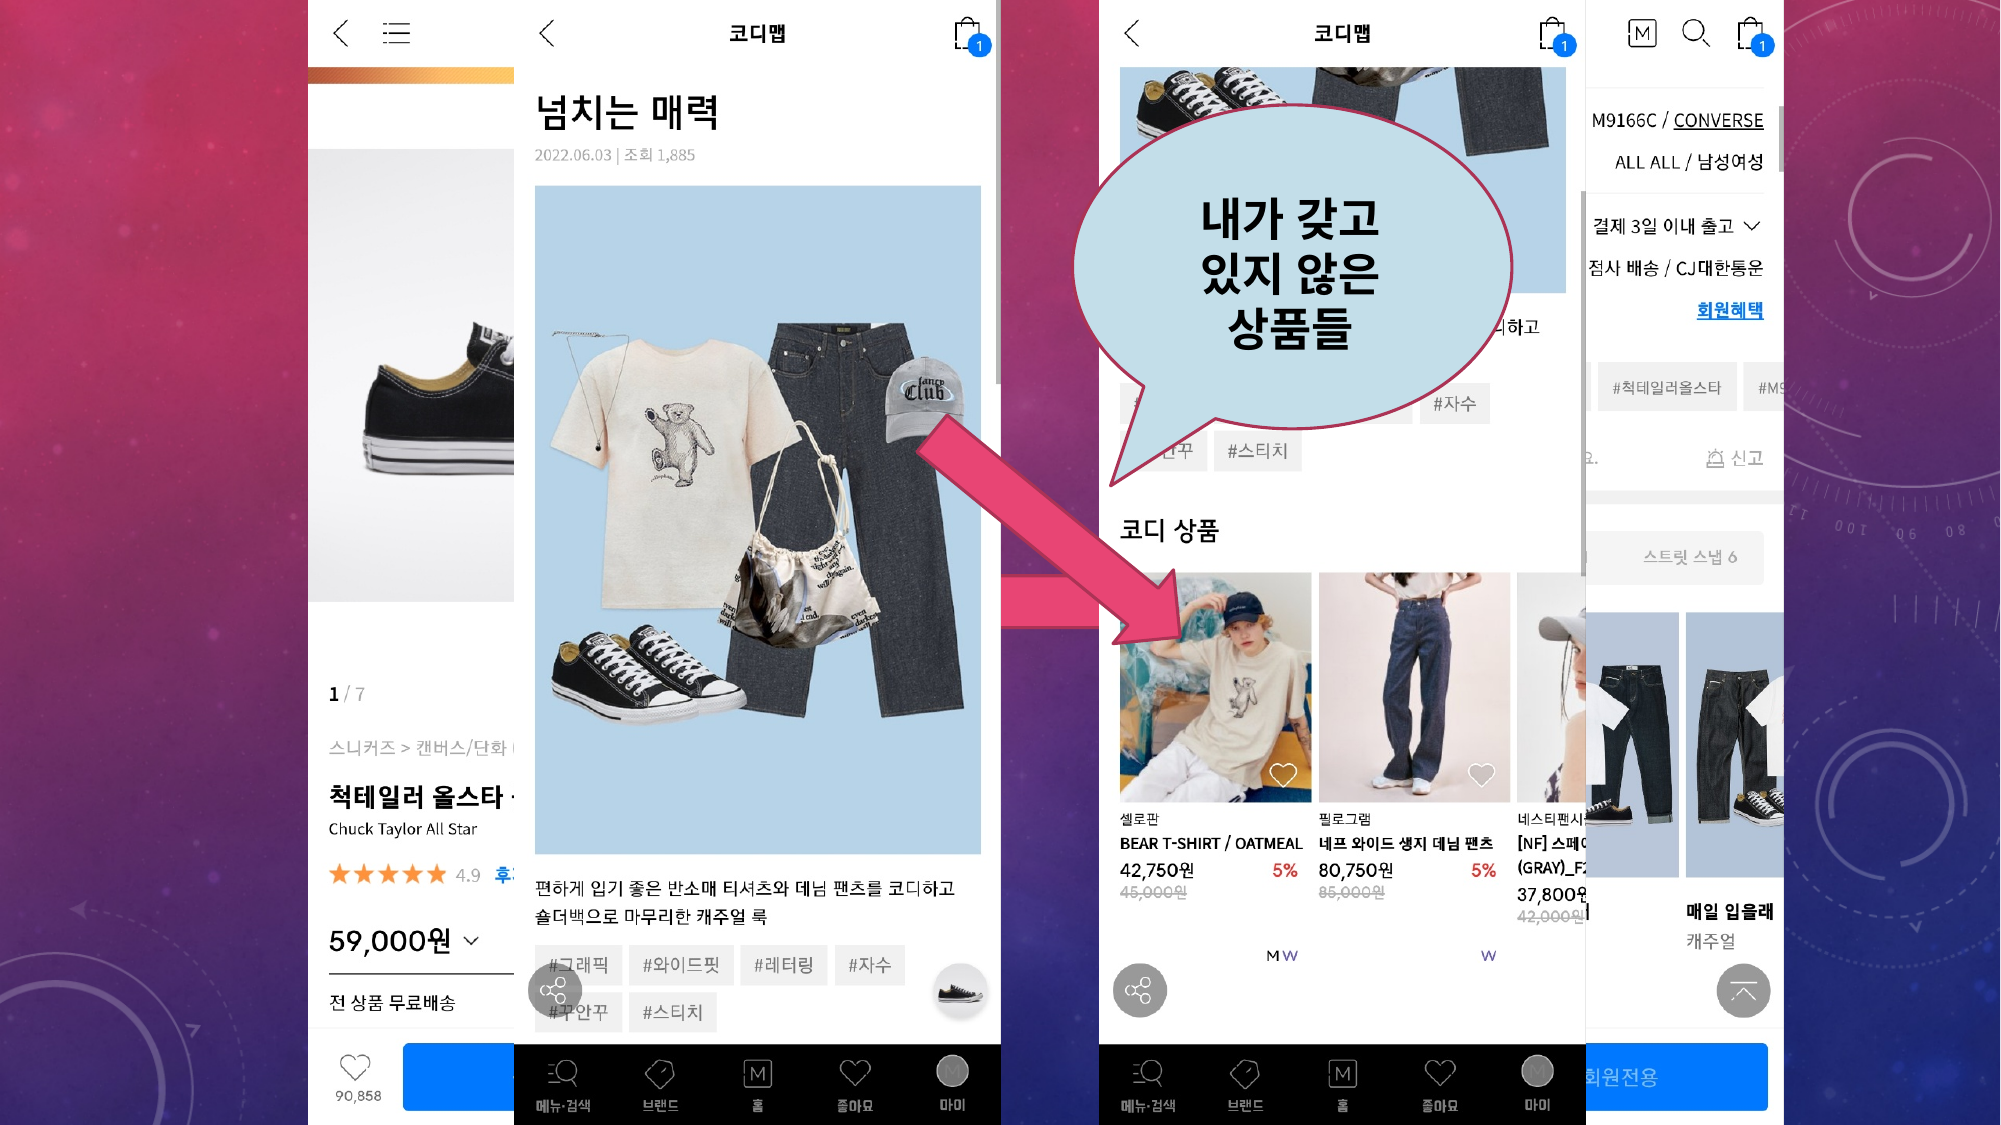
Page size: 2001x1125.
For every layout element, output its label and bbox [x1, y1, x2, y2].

picture [1587, 0, 2001, 1125]
picture [0, 0, 514, 1125]
text_box [1072, 104, 1513, 430]
text_box [514, 0, 1587, 1125]
